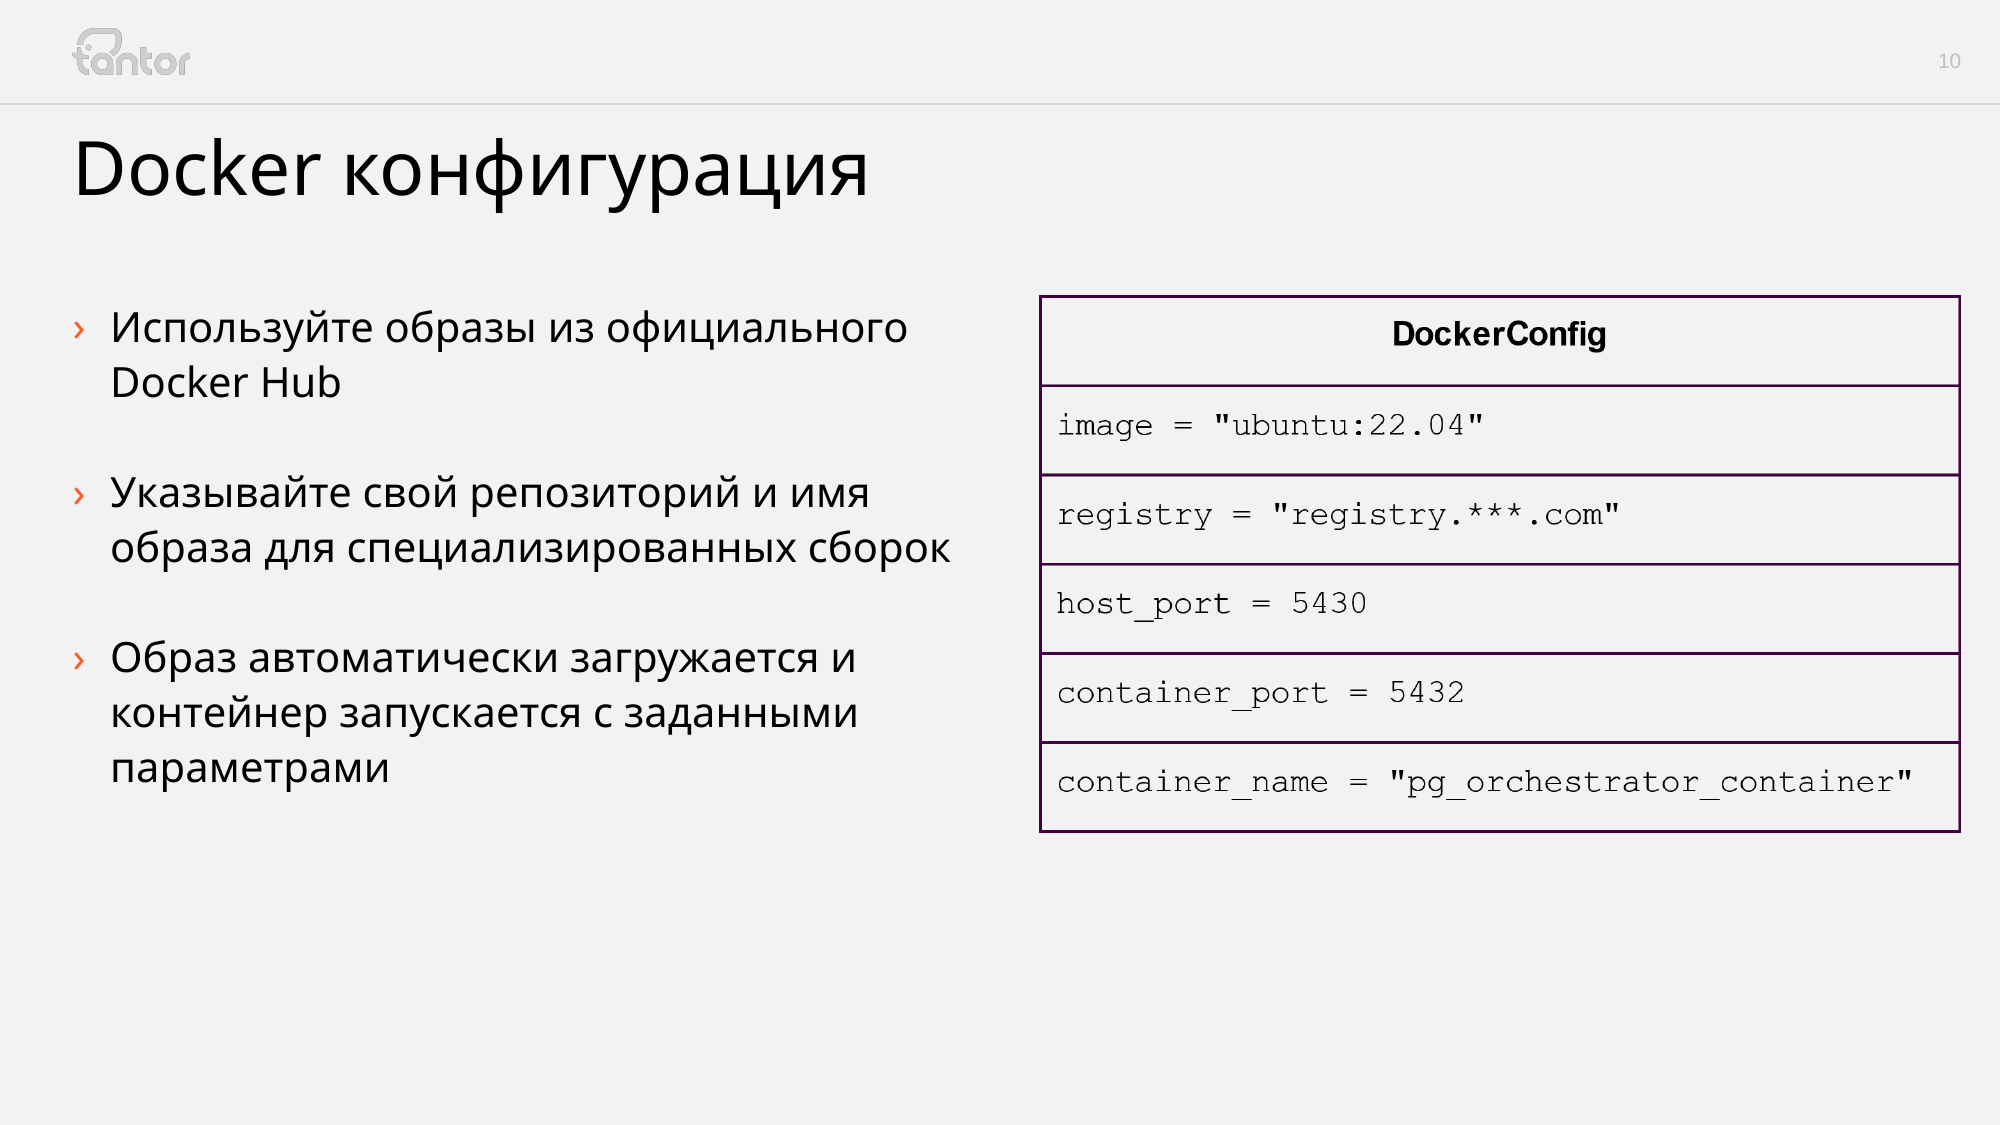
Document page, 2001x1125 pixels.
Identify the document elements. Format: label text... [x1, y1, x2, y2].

picture [1039, 294, 1961, 841]
title Docker конфигурация [72, 111, 1928, 329]
list Используйте образы из официального Docker Hub Указывайте свой репозиторий и имя образа для специализированных сборок Образ автоматически загружается и контейнер запускается с заданными параметрами [72, 329, 1011, 955]
picture [72, 28, 190, 75]
